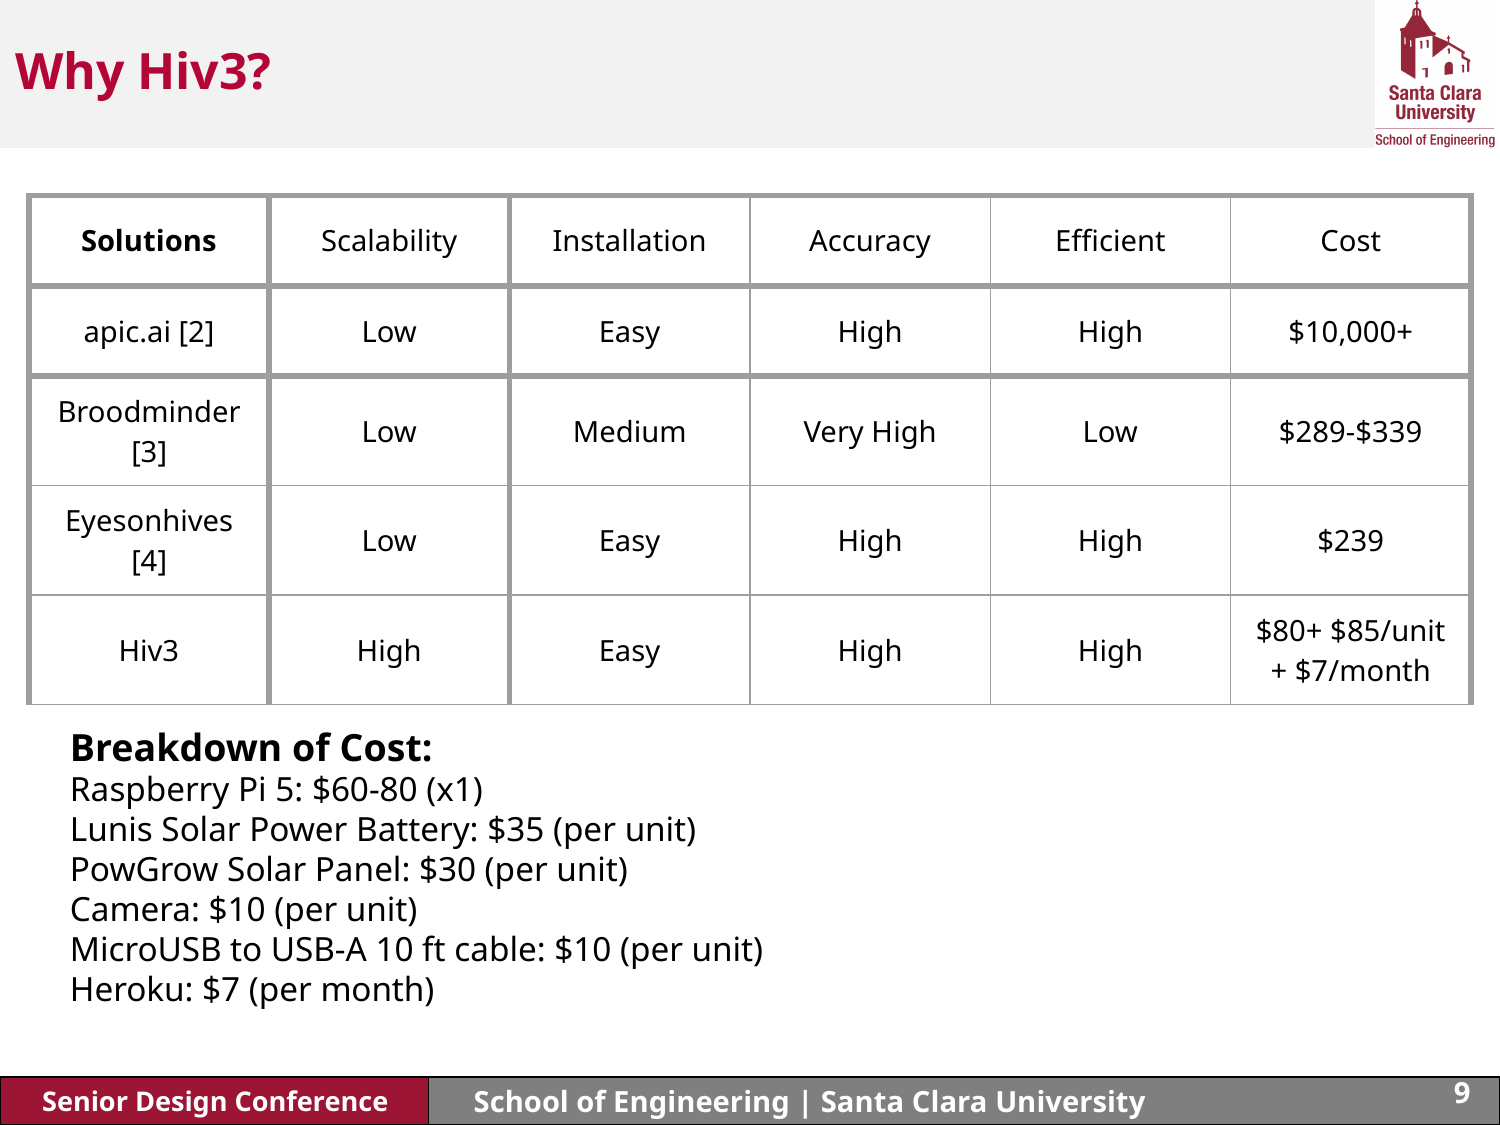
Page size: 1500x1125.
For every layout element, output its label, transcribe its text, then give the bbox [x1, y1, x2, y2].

table_cell Low [272, 486, 507, 594]
table_cell $10,000+ [1231, 289, 1468, 373]
table_cell Low [991, 379, 1230, 485]
table_cell Low [272, 289, 507, 373]
table_cell High [751, 596, 990, 704]
table_cell Easy [512, 289, 749, 373]
table_header Installation [512, 198, 749, 283]
table_cell High [991, 486, 1230, 594]
table_cell $80+ $85/unit + $7/month [1231, 596, 1468, 704]
title Why Hiv3? [0, 0, 1375, 148]
table_cell Medium [512, 379, 749, 485]
text_box [0, 938, 147, 1048]
table_cell $289-$339 [1231, 379, 1468, 485]
table_cell Very High [751, 379, 990, 485]
table_header Efficient [991, 198, 1230, 283]
table_cell Low [272, 379, 507, 485]
picture [1375, 0, 1498, 148]
table_cell Easy [512, 596, 749, 704]
table_cell High [991, 289, 1230, 373]
table_cell Easy [512, 486, 749, 594]
table_cell apic.ai [2] [32, 289, 266, 373]
table_header Solutions [32, 198, 266, 283]
table_cell High [751, 486, 990, 594]
text_box Breakdown of Cost: Raspberry Pi 5: $60-80 (x1) Lunis Solar Power Battery: $35 (per unit) PowGrow Solar Panel: $30 (per unit) Camera: $10 (per unit) MicroUSB to USB-A 10 ft cable: $10 (per unit) Heroku: $7 (per month) [55, 708, 1384, 993]
table_header Cost [1231, 198, 1468, 283]
table_cell Hiv3 [32, 596, 266, 704]
table_header Accuracy [751, 198, 990, 283]
table_cell Broodminder [3] [32, 379, 266, 485]
table_cell High [751, 289, 990, 373]
table_cell Eyesonhives [4] [32, 486, 266, 594]
table_header Scalability [272, 198, 507, 283]
table_cell High [991, 596, 1230, 704]
table_cell High [272, 596, 507, 704]
table_cell $239 [1231, 486, 1468, 594]
